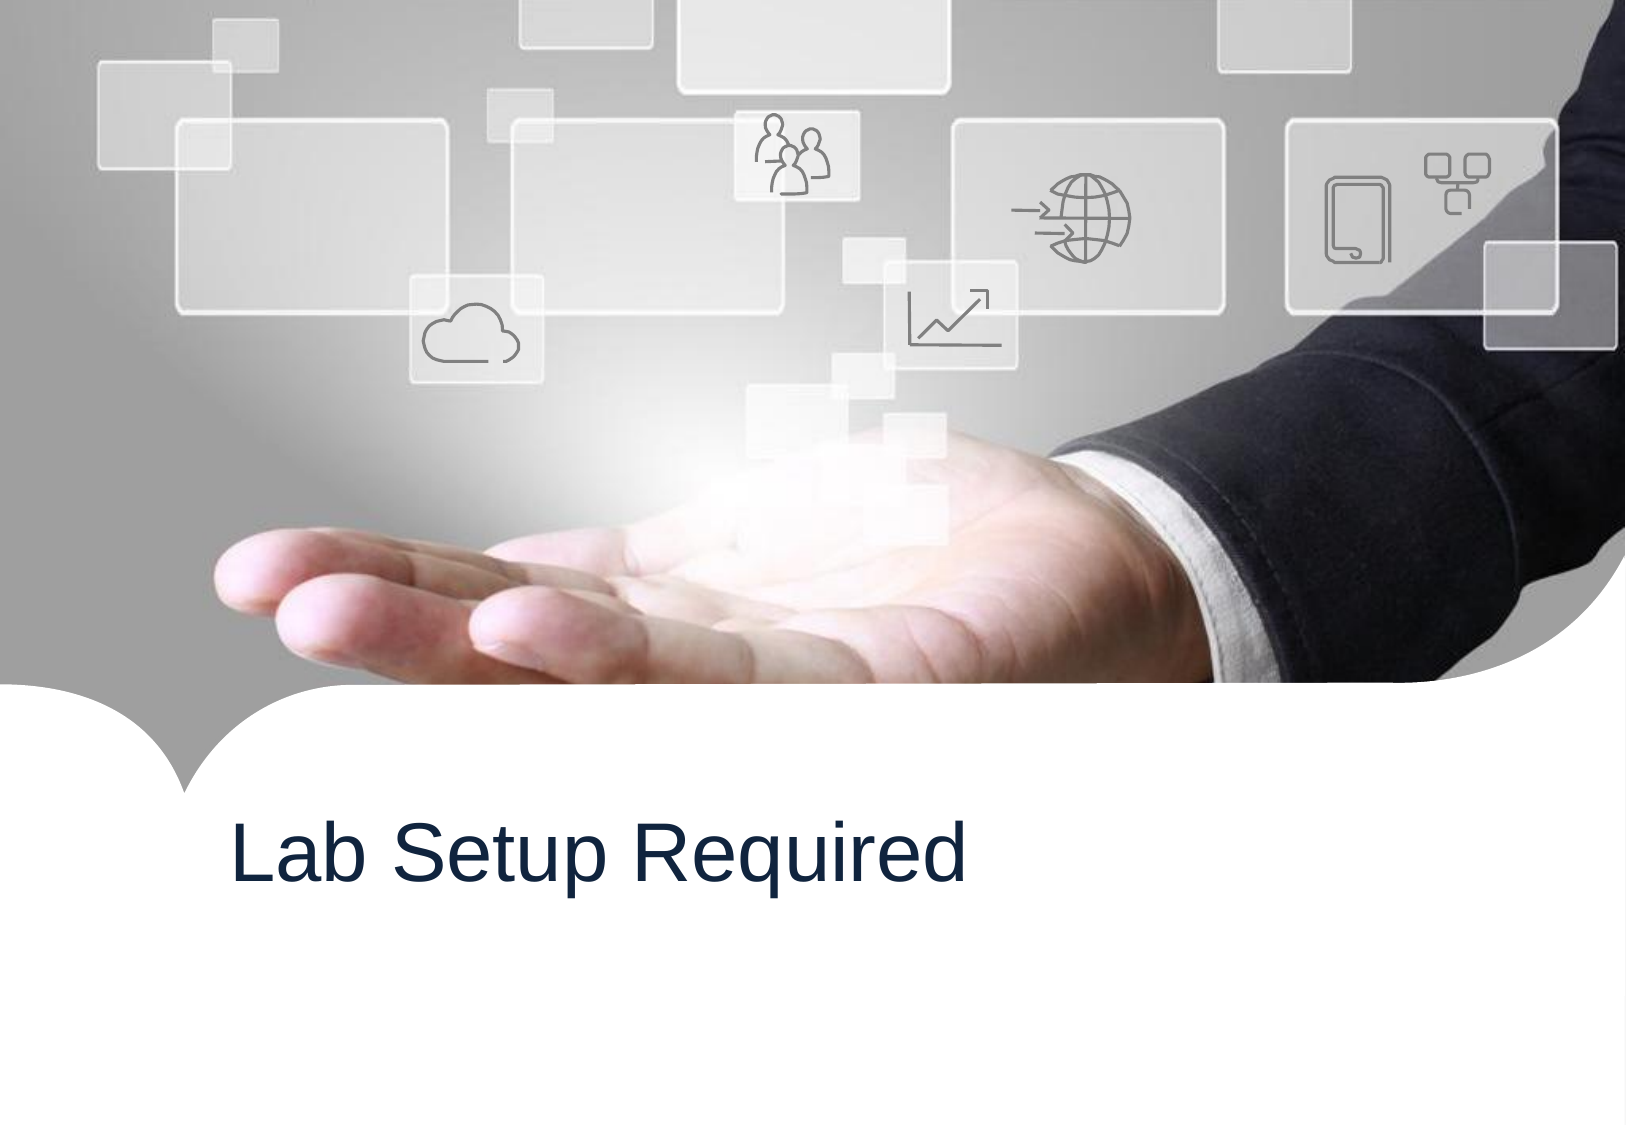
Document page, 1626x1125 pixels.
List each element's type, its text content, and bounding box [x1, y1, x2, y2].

picture [0, 0, 1625, 736]
title Lab Setup Required [0, 736, 1625, 961]
